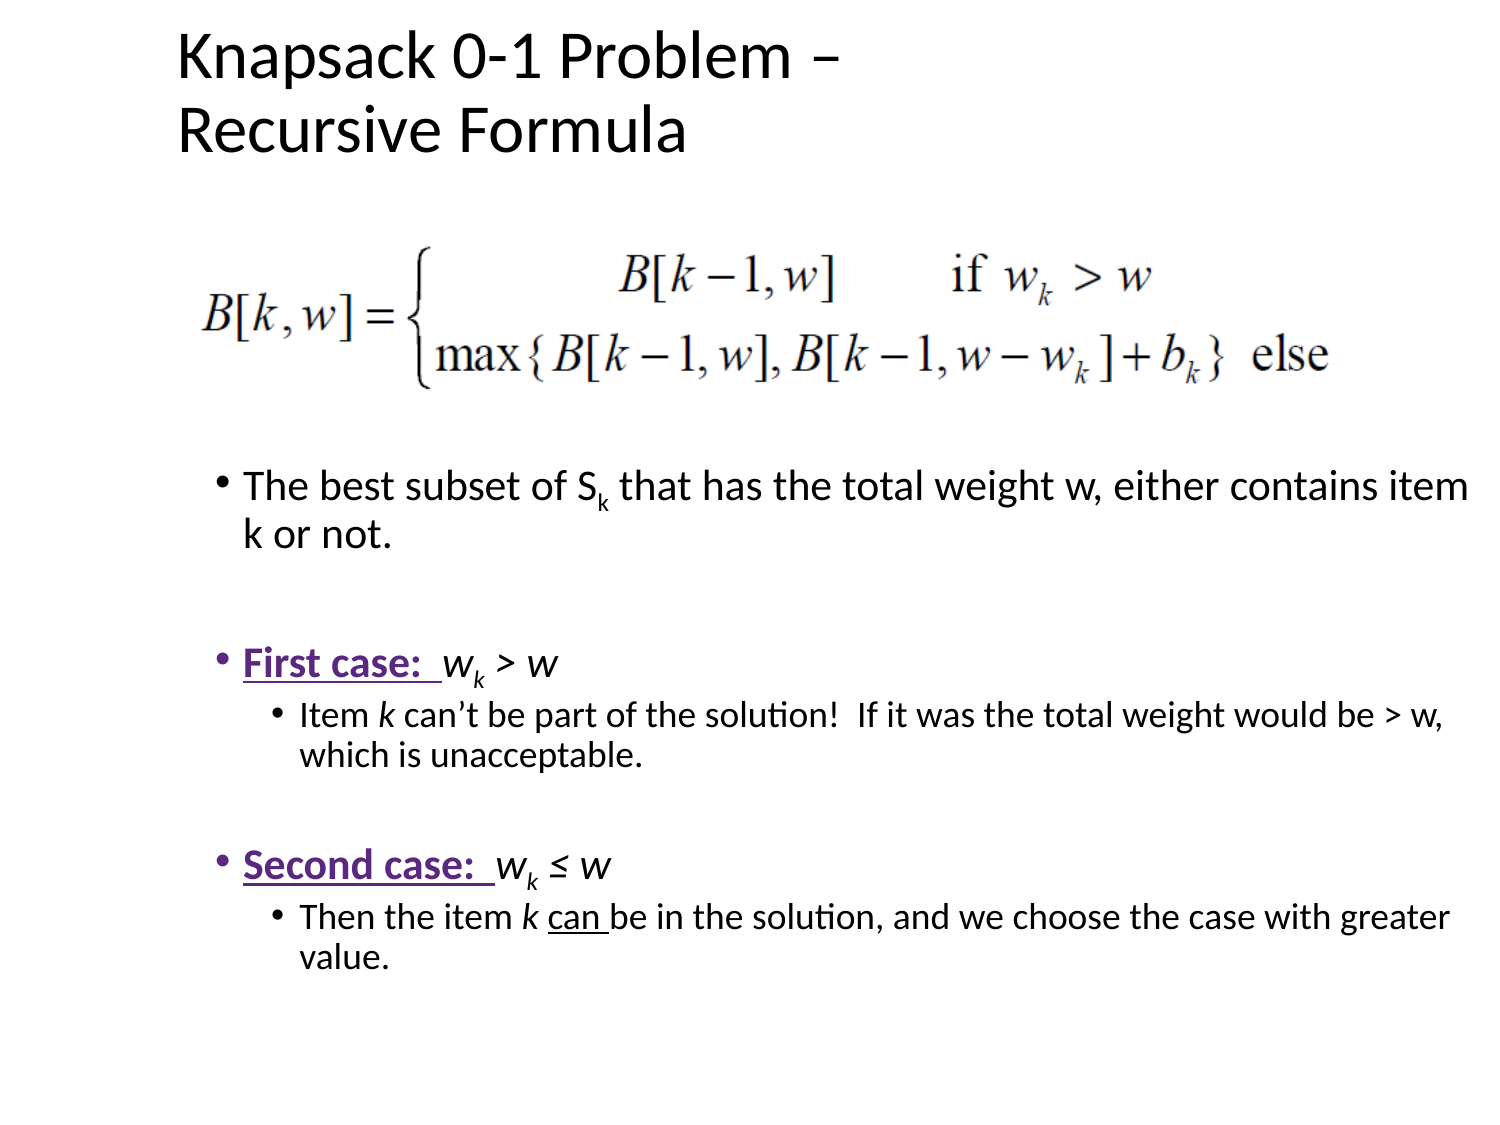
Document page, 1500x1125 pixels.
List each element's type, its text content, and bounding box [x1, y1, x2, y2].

picture [161, 211, 1351, 410]
title Knapsack 0-1 Problem – Recursive Formula [162, 0, 1393, 188]
list The best subset of Sk that has the total weight w, either contains item k or not. First case: wk > w Item k can’t be part of the solution! If it was the total weight would be > w, which is unacceptable. Second case: wk ≤ w Then the item k can be in the solution, and we choose the case with greater value. [200, 450, 1500, 1125]
